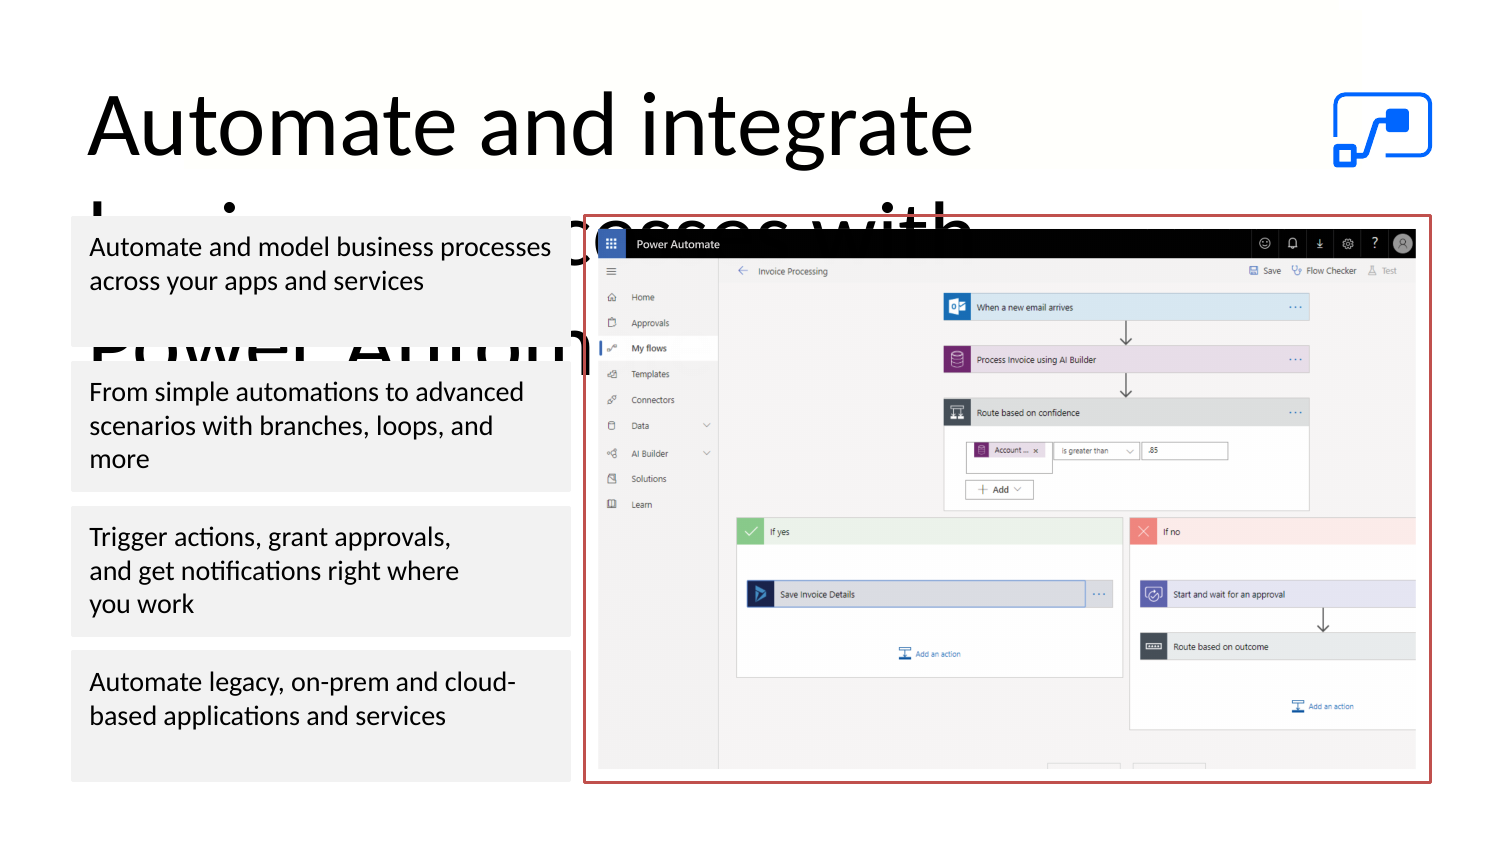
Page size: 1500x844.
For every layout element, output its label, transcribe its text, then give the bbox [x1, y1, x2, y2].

picture [585, 217, 1429, 781]
text_box Automate legacy, on-prem and cloud-based applications and services [70, 650, 571, 783]
text_box Trigger actions, grant approvals, and get notifications right where you work [70, 505, 571, 638]
picture [160, 0, 1433, 169]
text_box From simple automations to advanced scenarios with branches, loops, and more [70, 360, 571, 493]
text_box Automate and model business processes across your apps and services [70, 215, 571, 348]
title Automate and integrate business processes with Power Automate [72, 56, 1080, 197]
